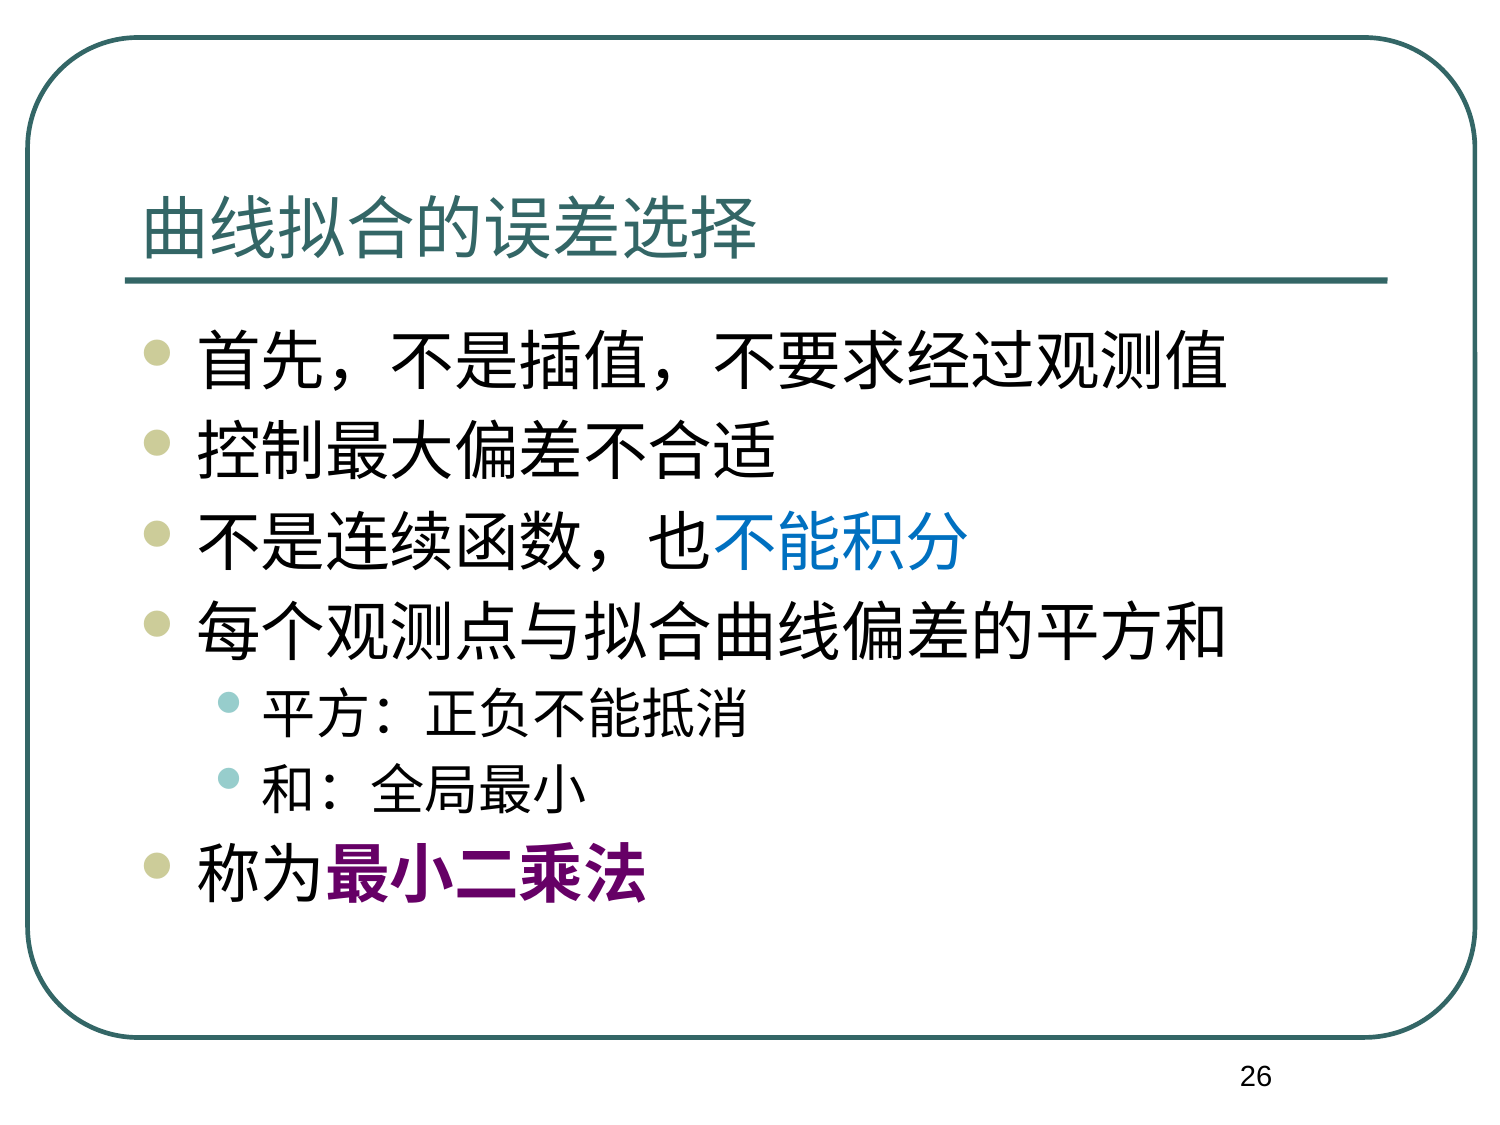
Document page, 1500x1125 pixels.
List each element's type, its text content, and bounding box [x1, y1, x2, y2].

title 曲线拟合的误差选择 [125, 87, 1388, 275]
list 首先，不是插值，不要求经过观测值 控制最大偏差不合适 不是连续函数，也不能积分 每个观测点与拟合曲线偏差的平方和 平方：正负不能抵消 和：全局最小 称为最小二乘法 [125, 312, 1388, 975]
slide_number 26 [1124, 1049, 1388, 1125]
